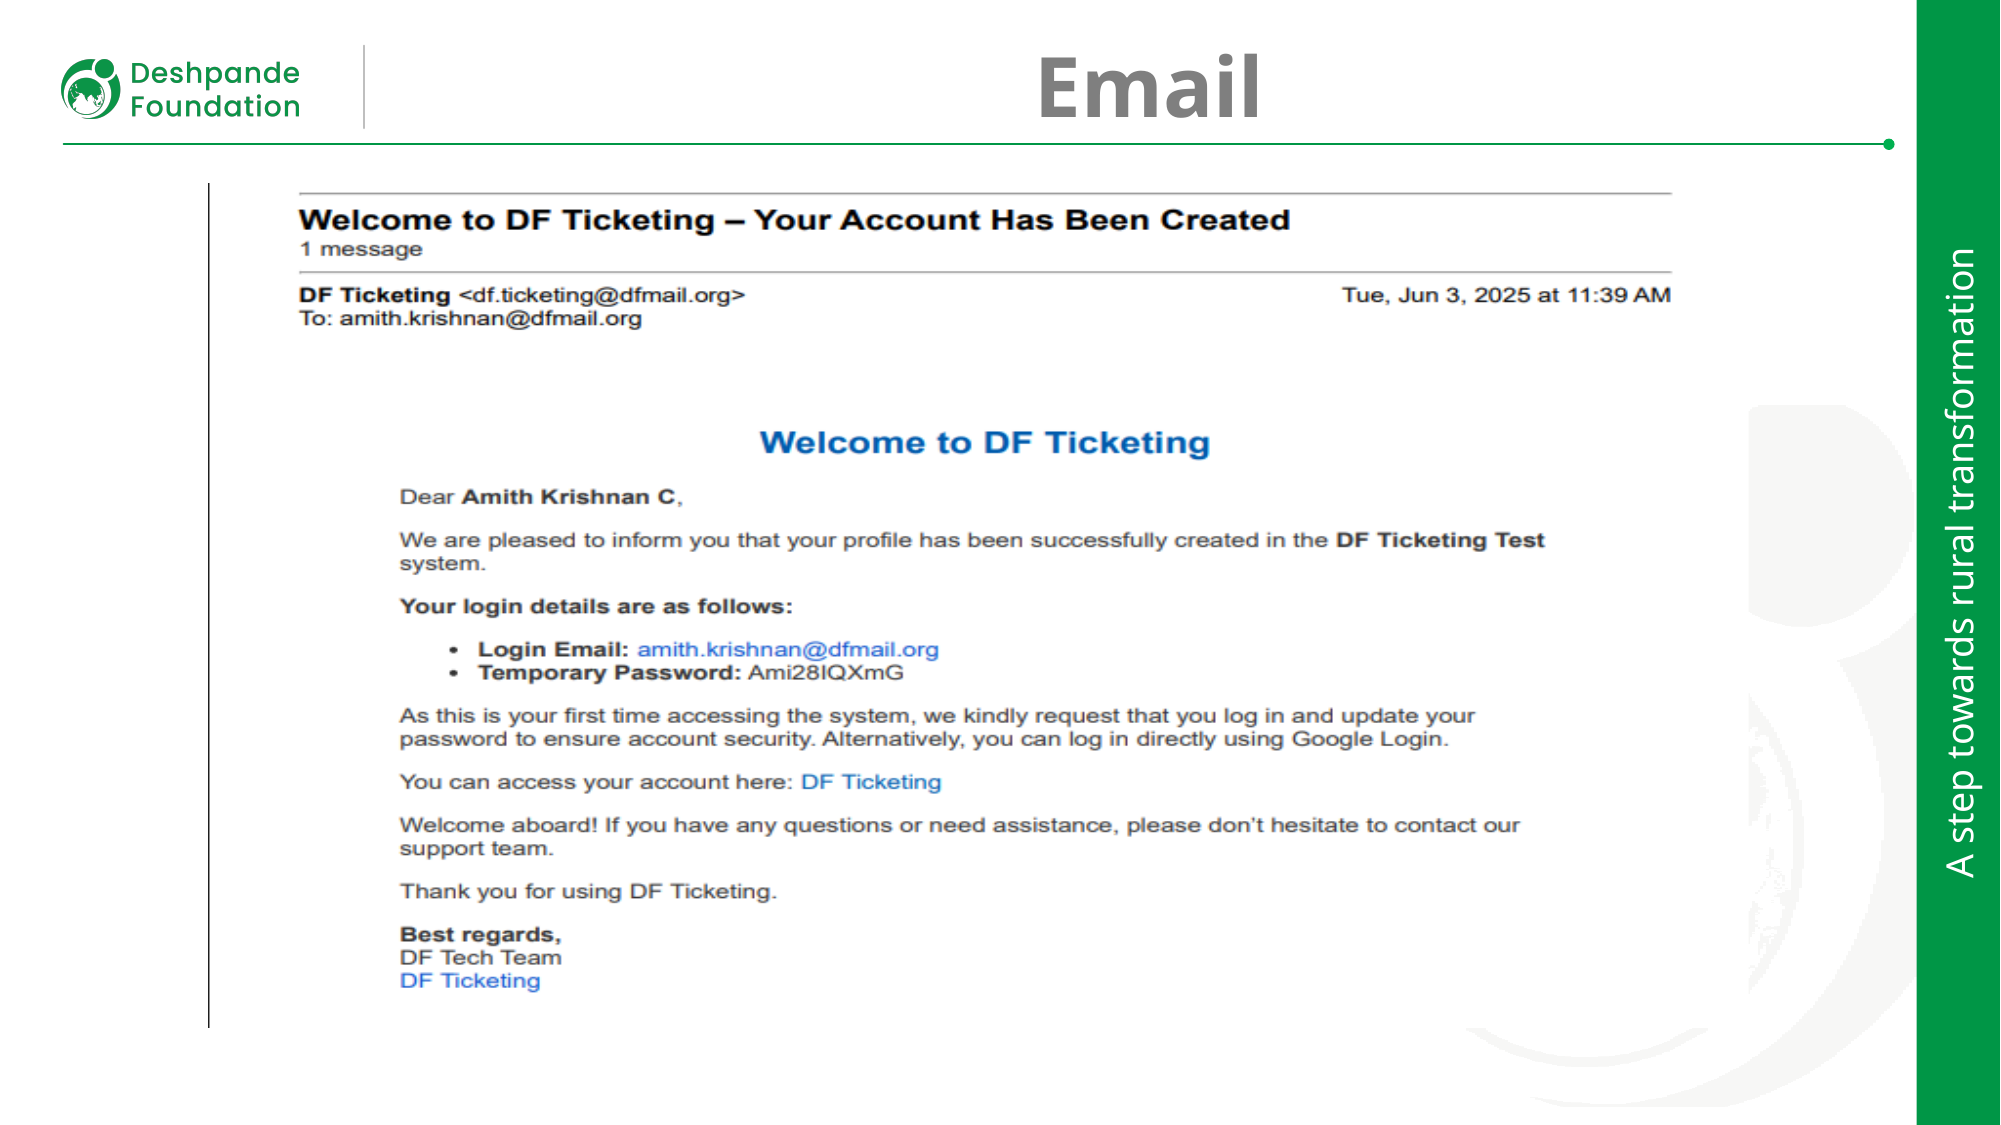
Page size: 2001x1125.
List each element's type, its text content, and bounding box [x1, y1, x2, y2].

title Email [415, 35, 1884, 145]
picture [207, 183, 1749, 1028]
picture [61, 59, 299, 119]
